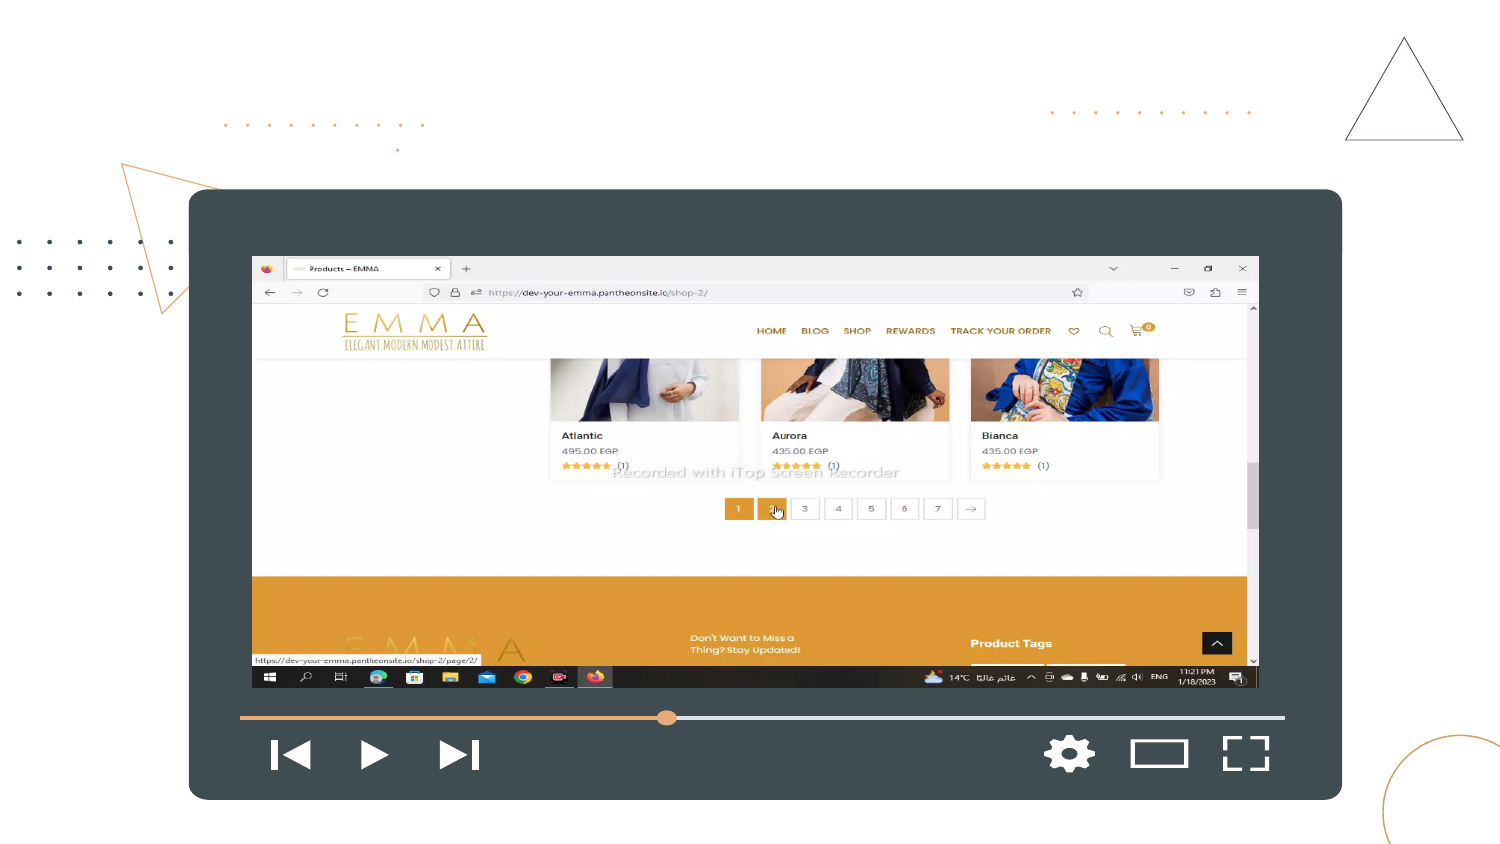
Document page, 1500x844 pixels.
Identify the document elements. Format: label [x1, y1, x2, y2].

text_box [251, 255, 1260, 689]
text_box [1050, 110, 1252, 115]
text_box [223, 123, 425, 128]
text_box [188, 189, 1343, 801]
